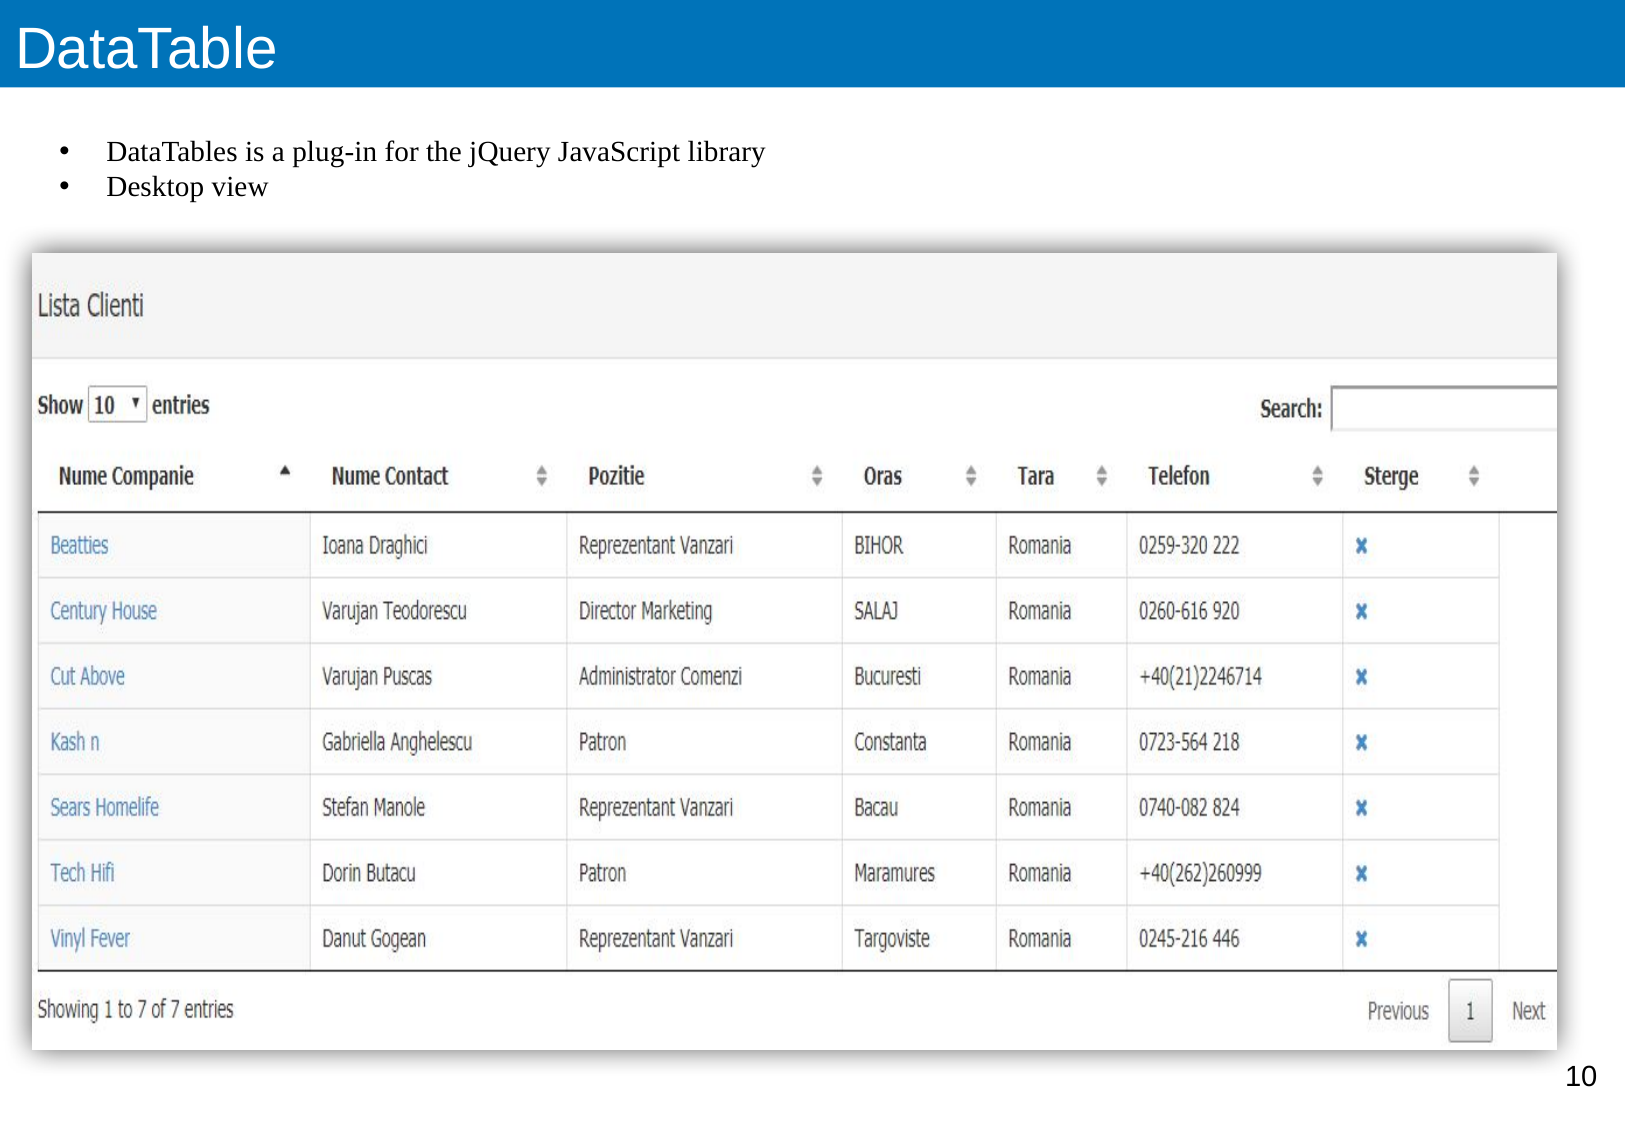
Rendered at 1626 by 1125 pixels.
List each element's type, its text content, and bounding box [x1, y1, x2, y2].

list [32, 253, 1557, 1051]
text_box DataTables is a plug-in for the jQuery JavaScript library Desktop view [44, 125, 1569, 211]
slide_number 10 [1233, 1049, 1613, 1113]
title DataTable [0, 0, 1463, 90]
